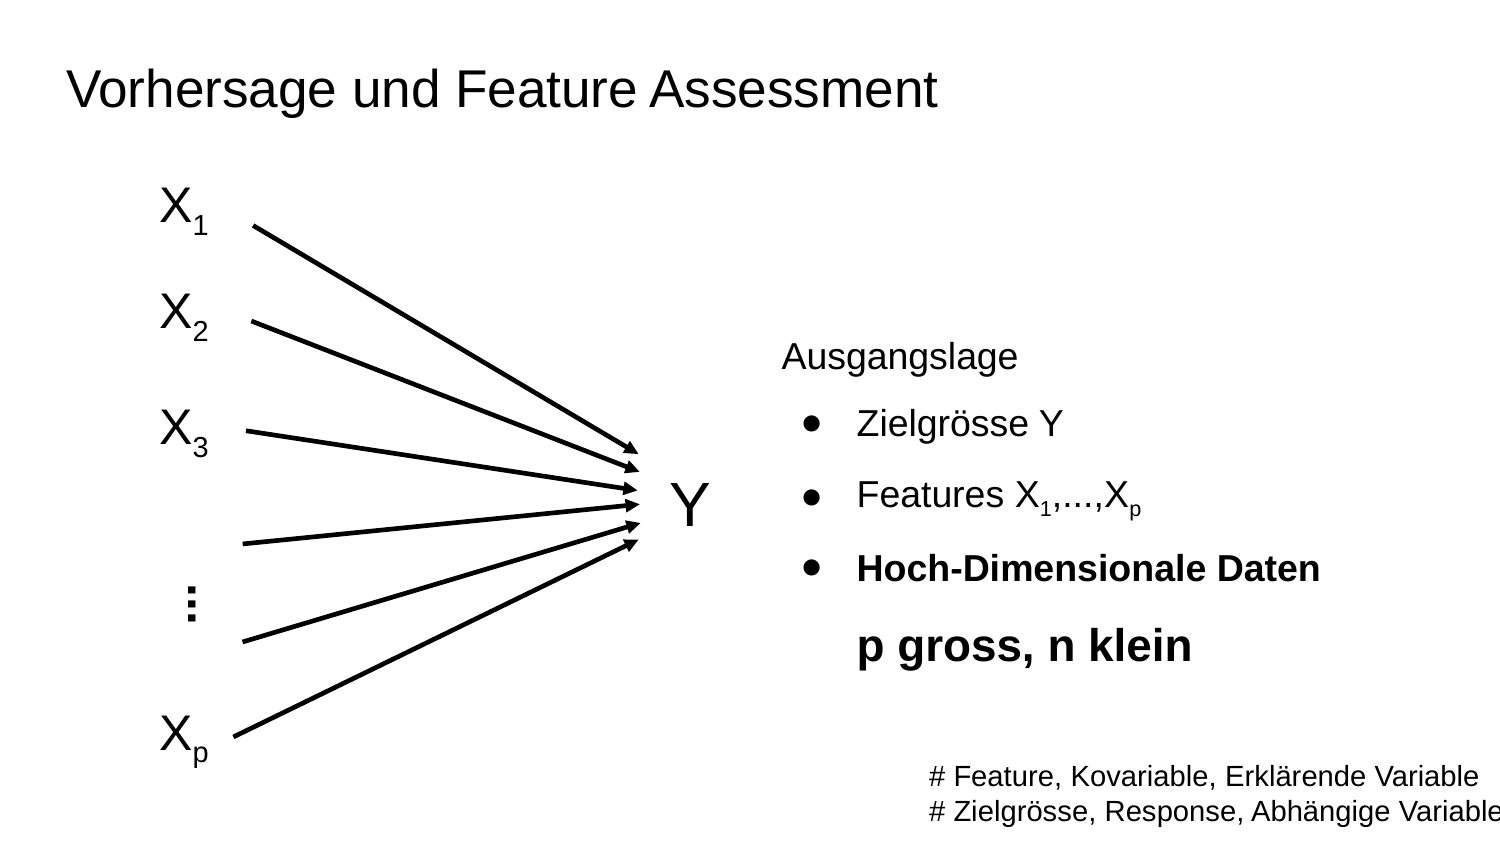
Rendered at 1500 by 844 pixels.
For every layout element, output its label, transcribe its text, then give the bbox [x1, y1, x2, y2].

text_box Ausgangslage Zielgrösse Y Features X1,...,Xp Hoch-Dimensionale Daten p gross, n klein [766, 294, 1483, 686]
text_box # Feature, Kovariable, Erklärende Variable # Zielgrösse, Response, Abhängige Variable [914, 742, 1500, 843]
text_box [144, 157, 751, 780]
title Vorhersage und Feature Assessment [51, 39, 1449, 134]
